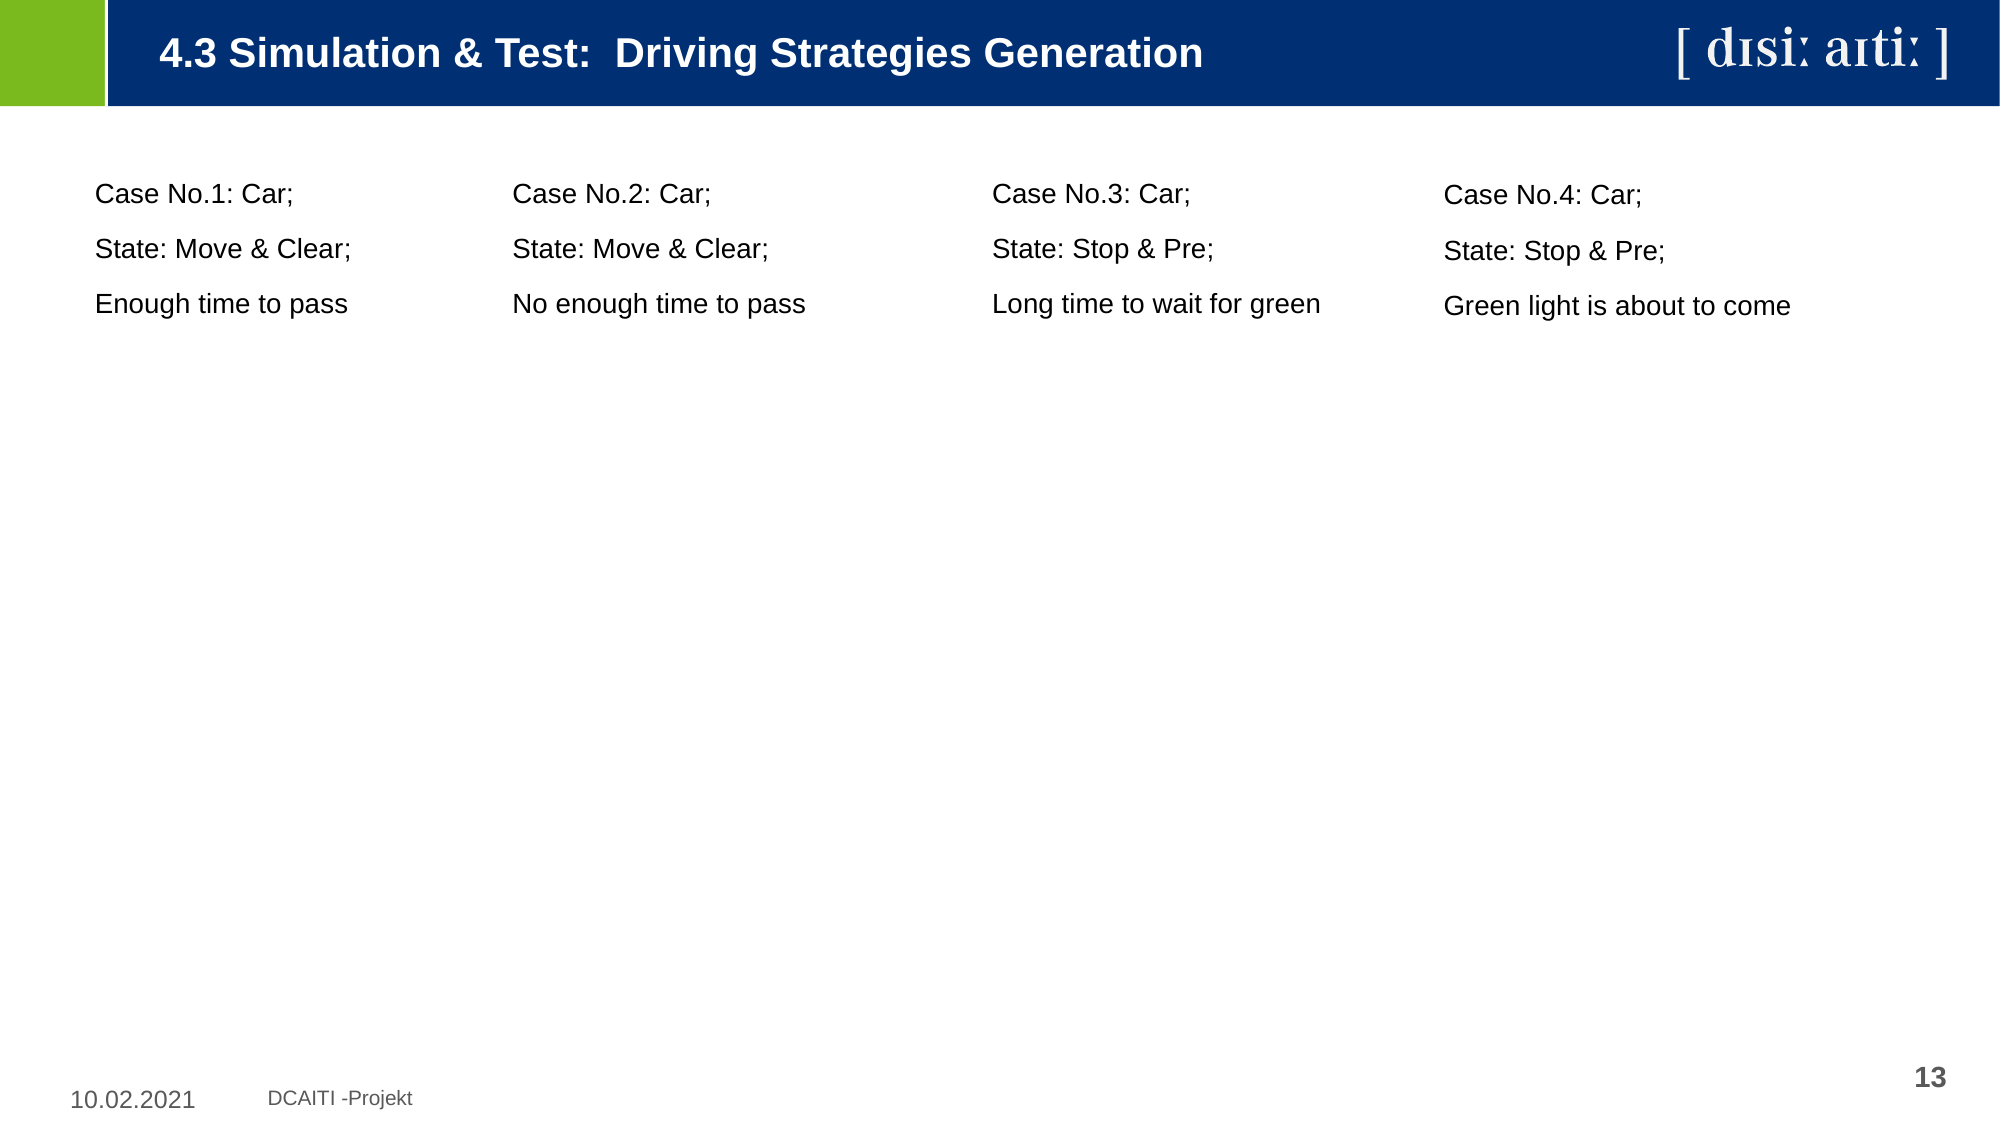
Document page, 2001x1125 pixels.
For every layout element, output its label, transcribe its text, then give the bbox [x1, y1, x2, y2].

text_box DCAITI -Projekt [267, 1071, 1841, 1125]
text_box 13 [1850, 1022, 1947, 1125]
text_box 10.02.2021 [52, 1071, 215, 1125]
text_box Case No.2: Car; State: Move & Clear; No enough time to pass [470, 159, 949, 320]
text_box 4.3 Simulation & Test: Driving Strategies Generation [106, 0, 1628, 107]
text_box Case No.1: Car; State: Move & Clear; Enough time to pass [52, 159, 470, 320]
text_box Case No.4: Car; State: Stop & Pre; Green light is about to come [1401, 160, 1920, 322]
text_box Case No.3: Car; State: Stop & Pre; Long time to wait for green [949, 159, 1468, 320]
